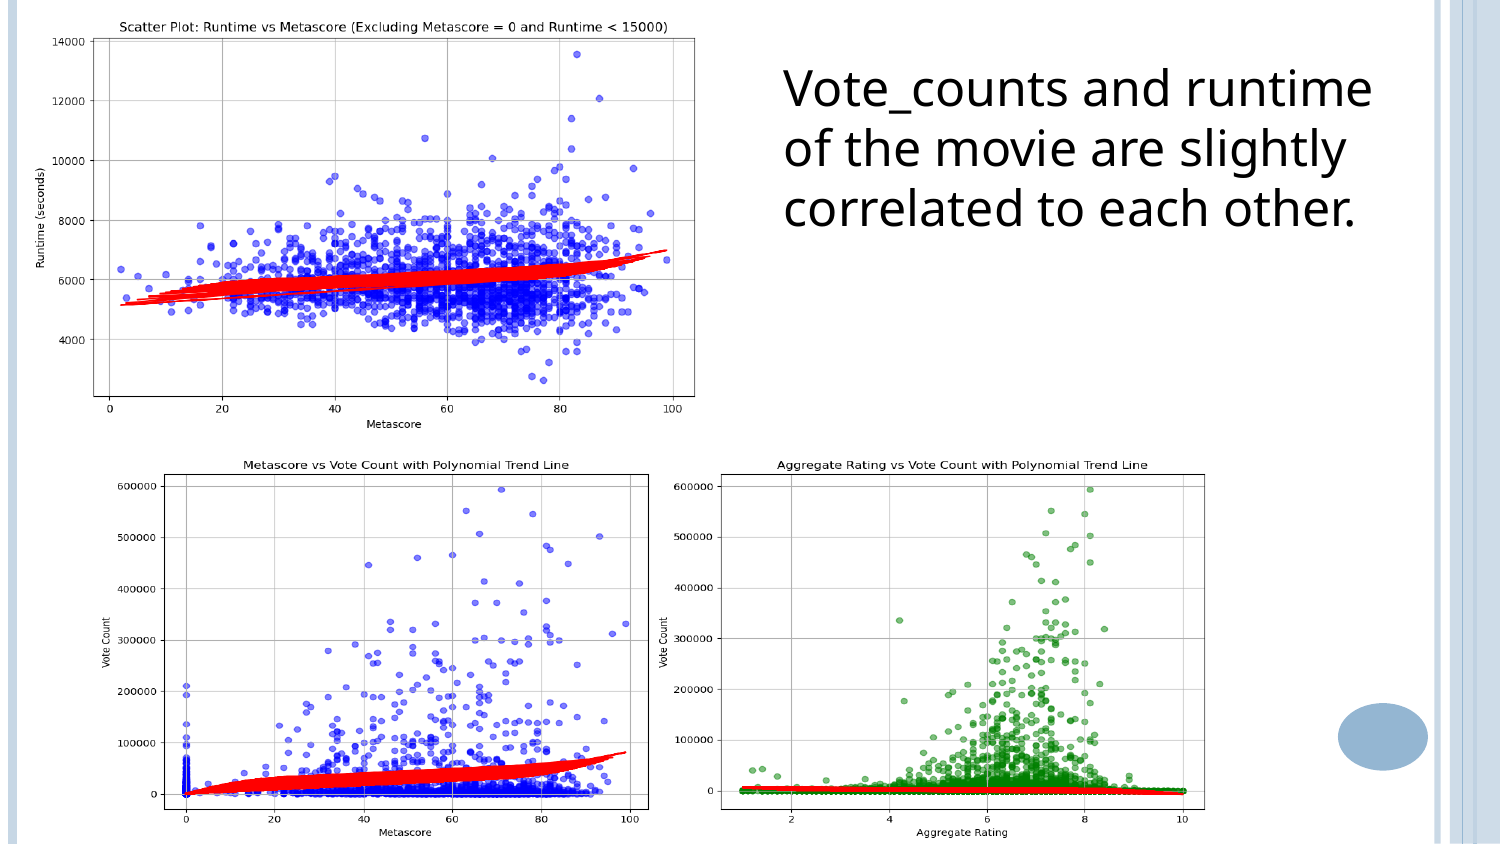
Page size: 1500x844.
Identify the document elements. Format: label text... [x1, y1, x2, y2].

picture [28, 13, 701, 437]
picture [94, 454, 1211, 844]
text_box Vote_counts and runtime of the movie are slightly correlated to each other. [768, 41, 1407, 431]
